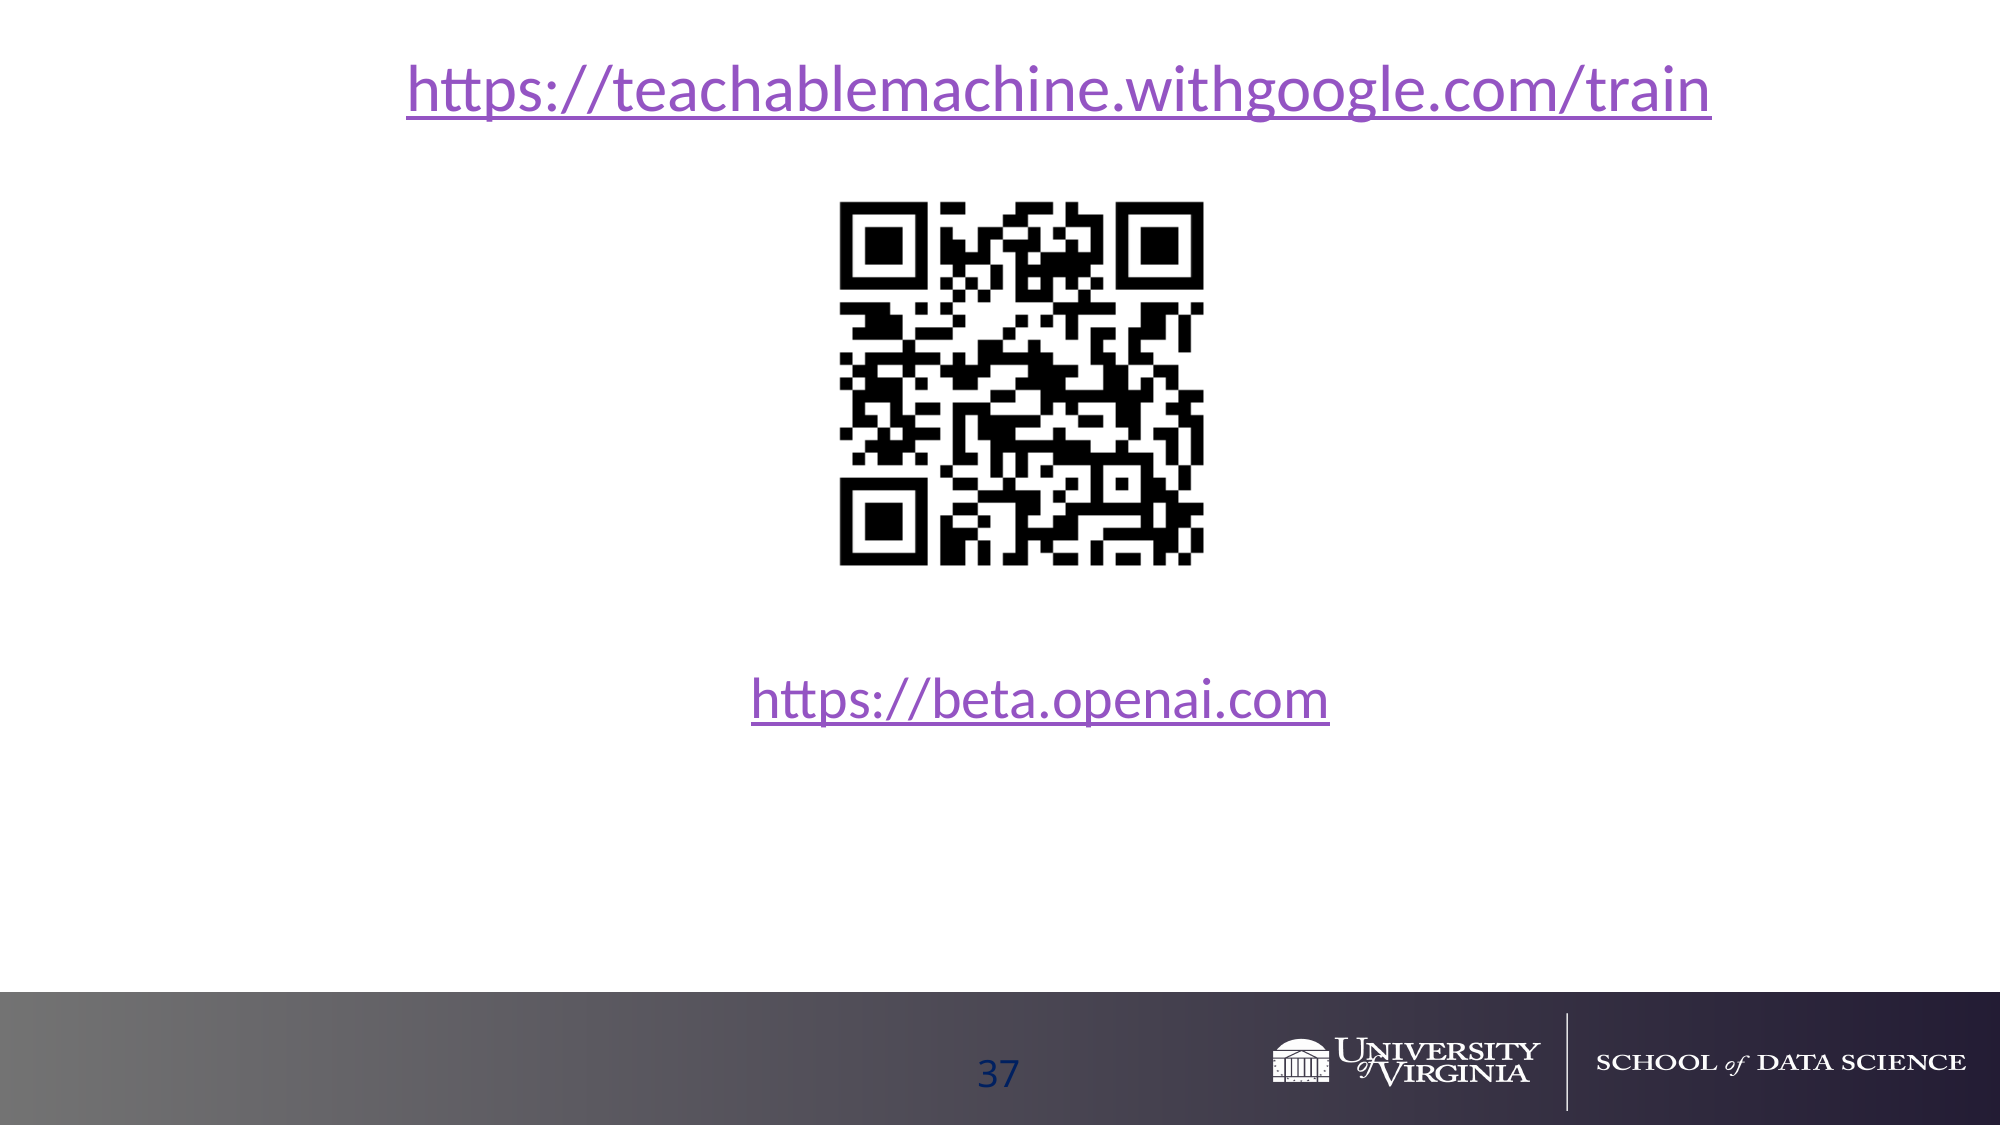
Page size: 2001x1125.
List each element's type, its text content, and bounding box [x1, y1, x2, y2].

picture [786, 149, 1257, 620]
text_box https://beta.openai.com [362, 652, 1719, 738]
picture [1273, 1013, 1966, 1111]
text_box https://teachablemachine.withgoogle.com/train [350, 37, 1769, 213]
